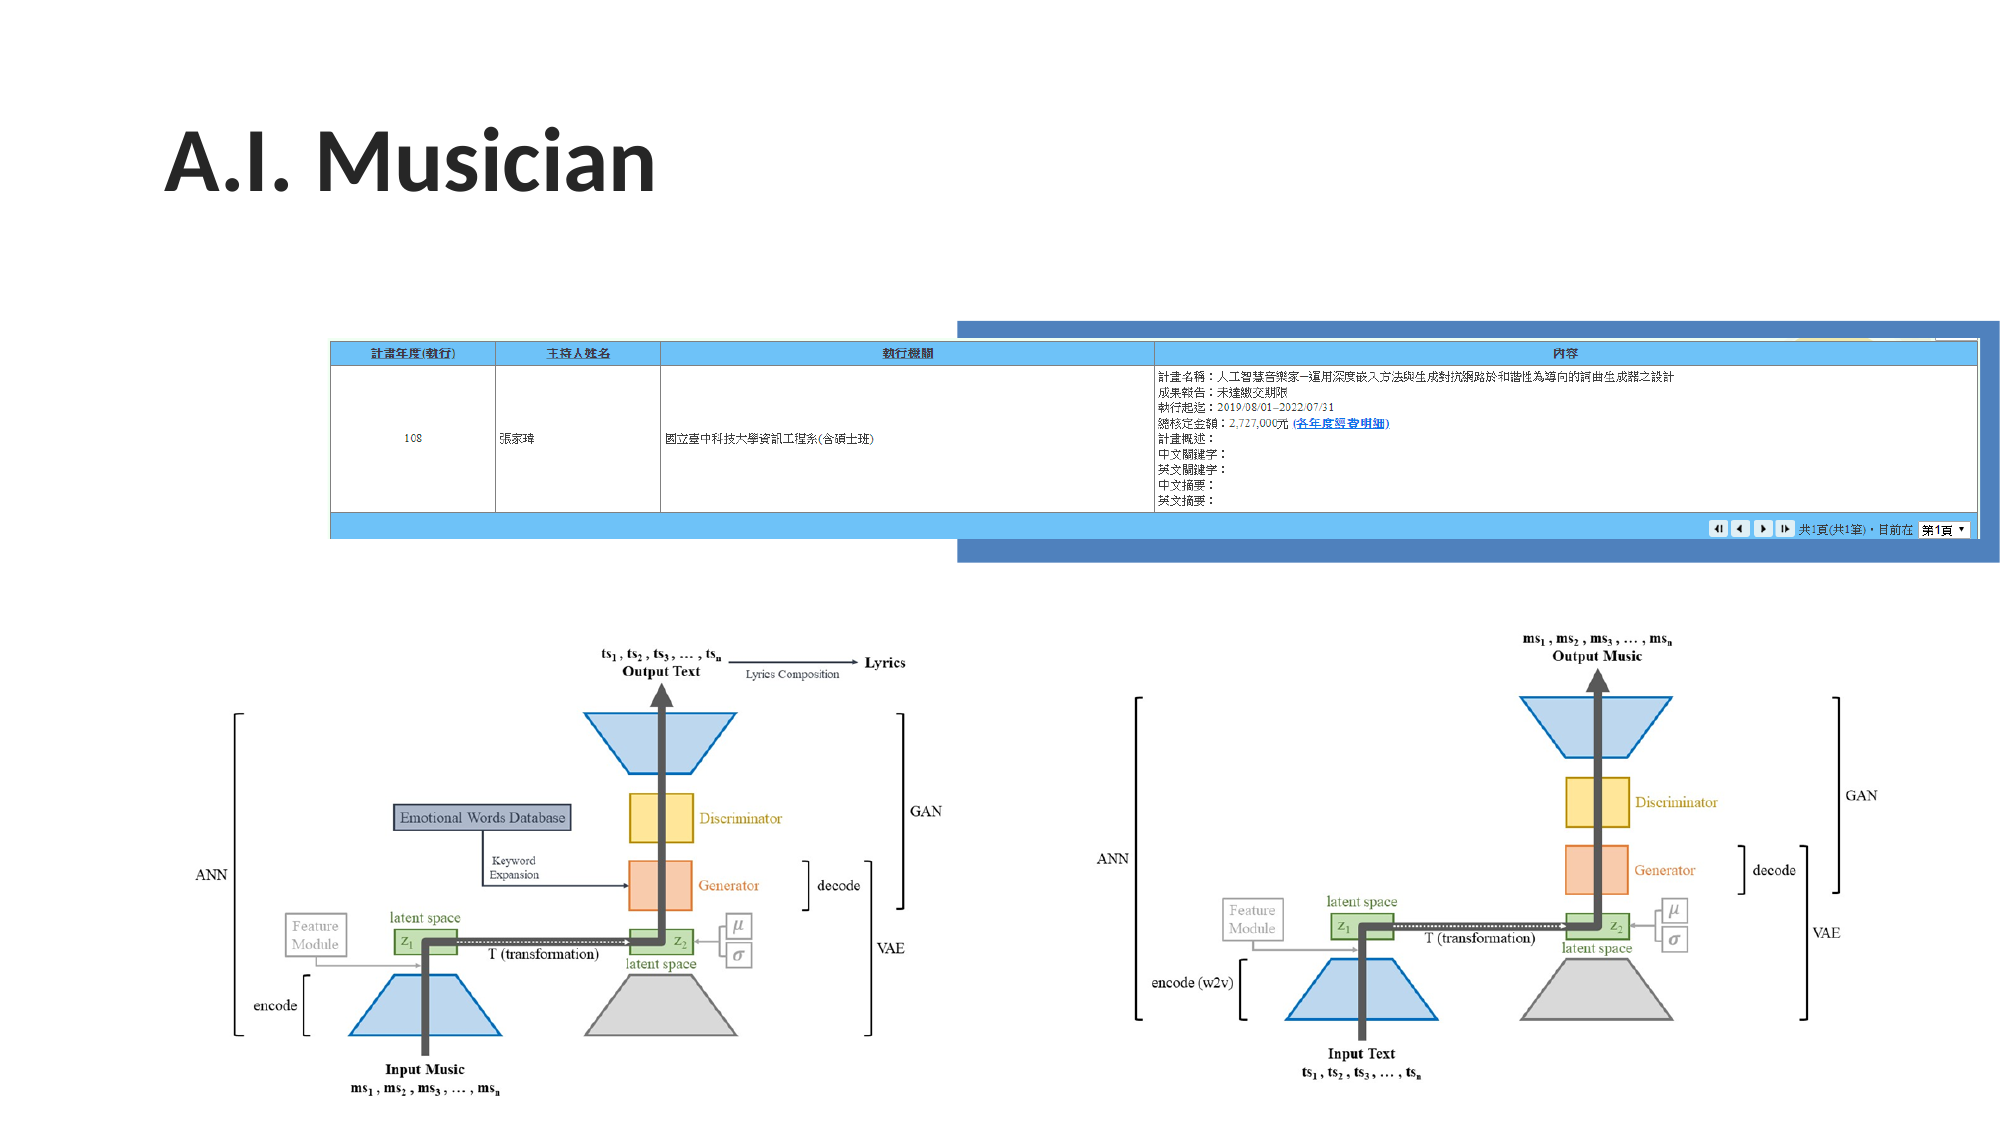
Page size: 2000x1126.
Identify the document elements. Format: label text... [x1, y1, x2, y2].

text_box A.I. Musician [149, 42, 1634, 255]
picture [1082, 631, 1884, 1083]
picture [327, 337, 1981, 540]
picture [154, 644, 958, 1097]
